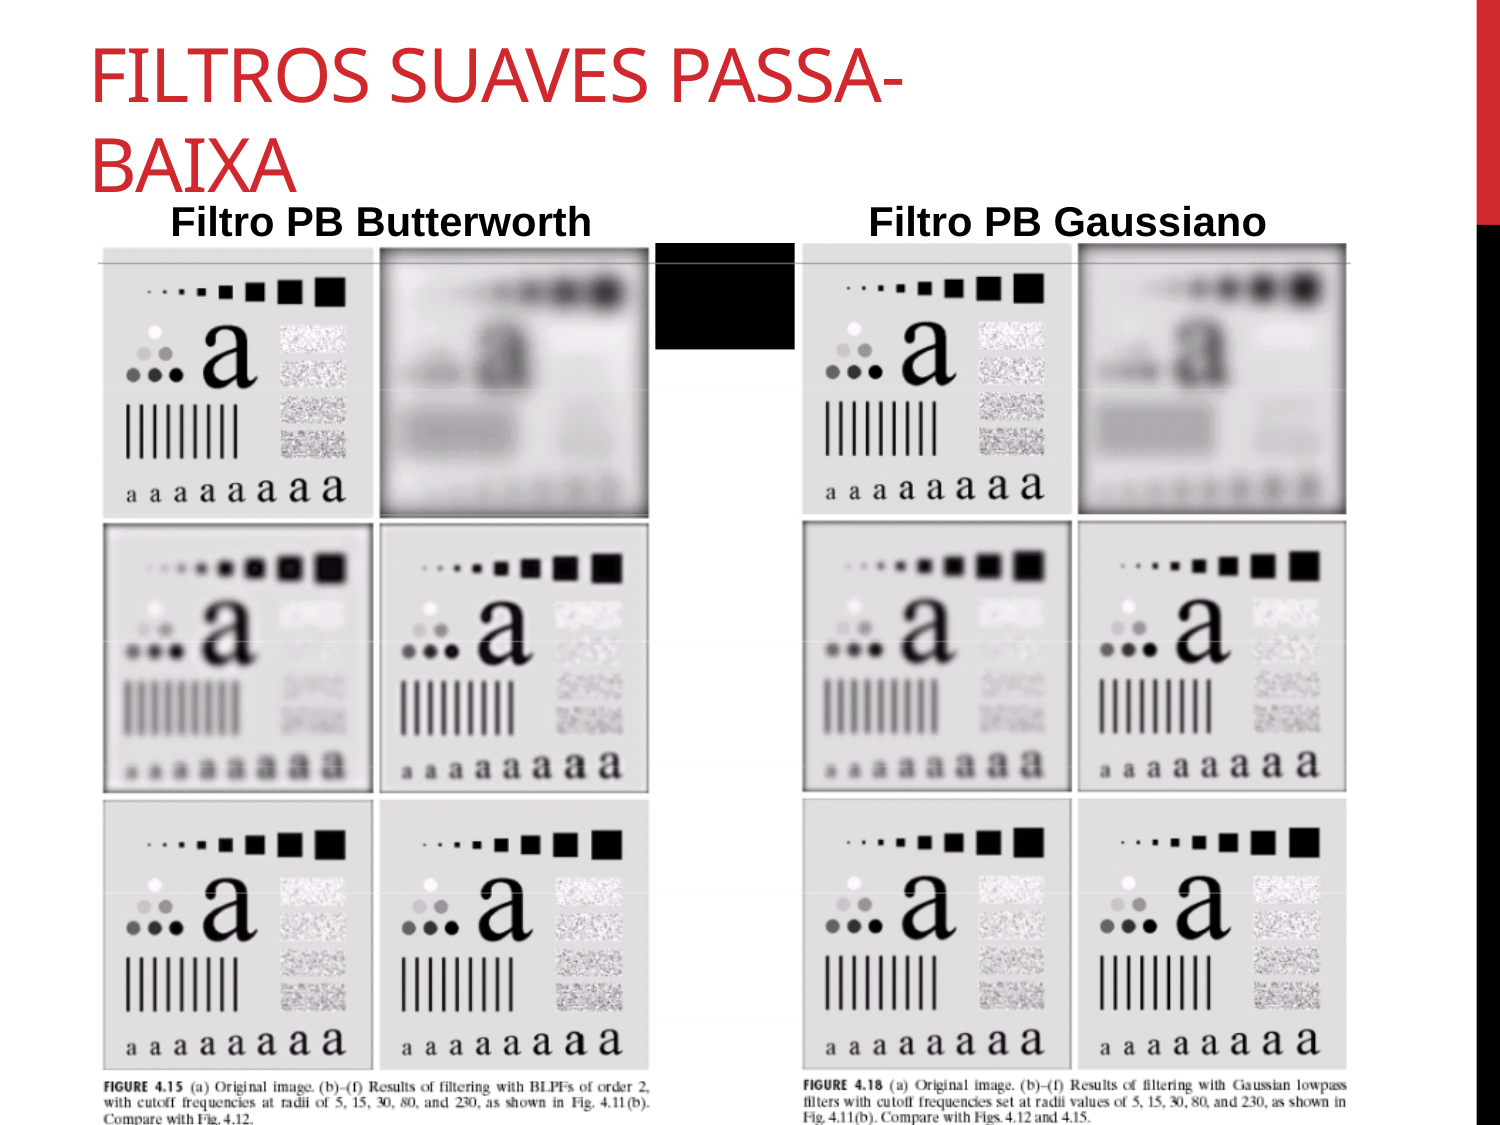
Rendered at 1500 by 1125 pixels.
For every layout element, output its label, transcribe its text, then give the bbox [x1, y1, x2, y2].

list Filtro PB Butterworth Filtro PB Gaussiano [75, 187, 1325, 1005]
picture [98, 242, 1351, 1125]
title Filtros suaves passa-baixa [73, 0, 1024, 216]
